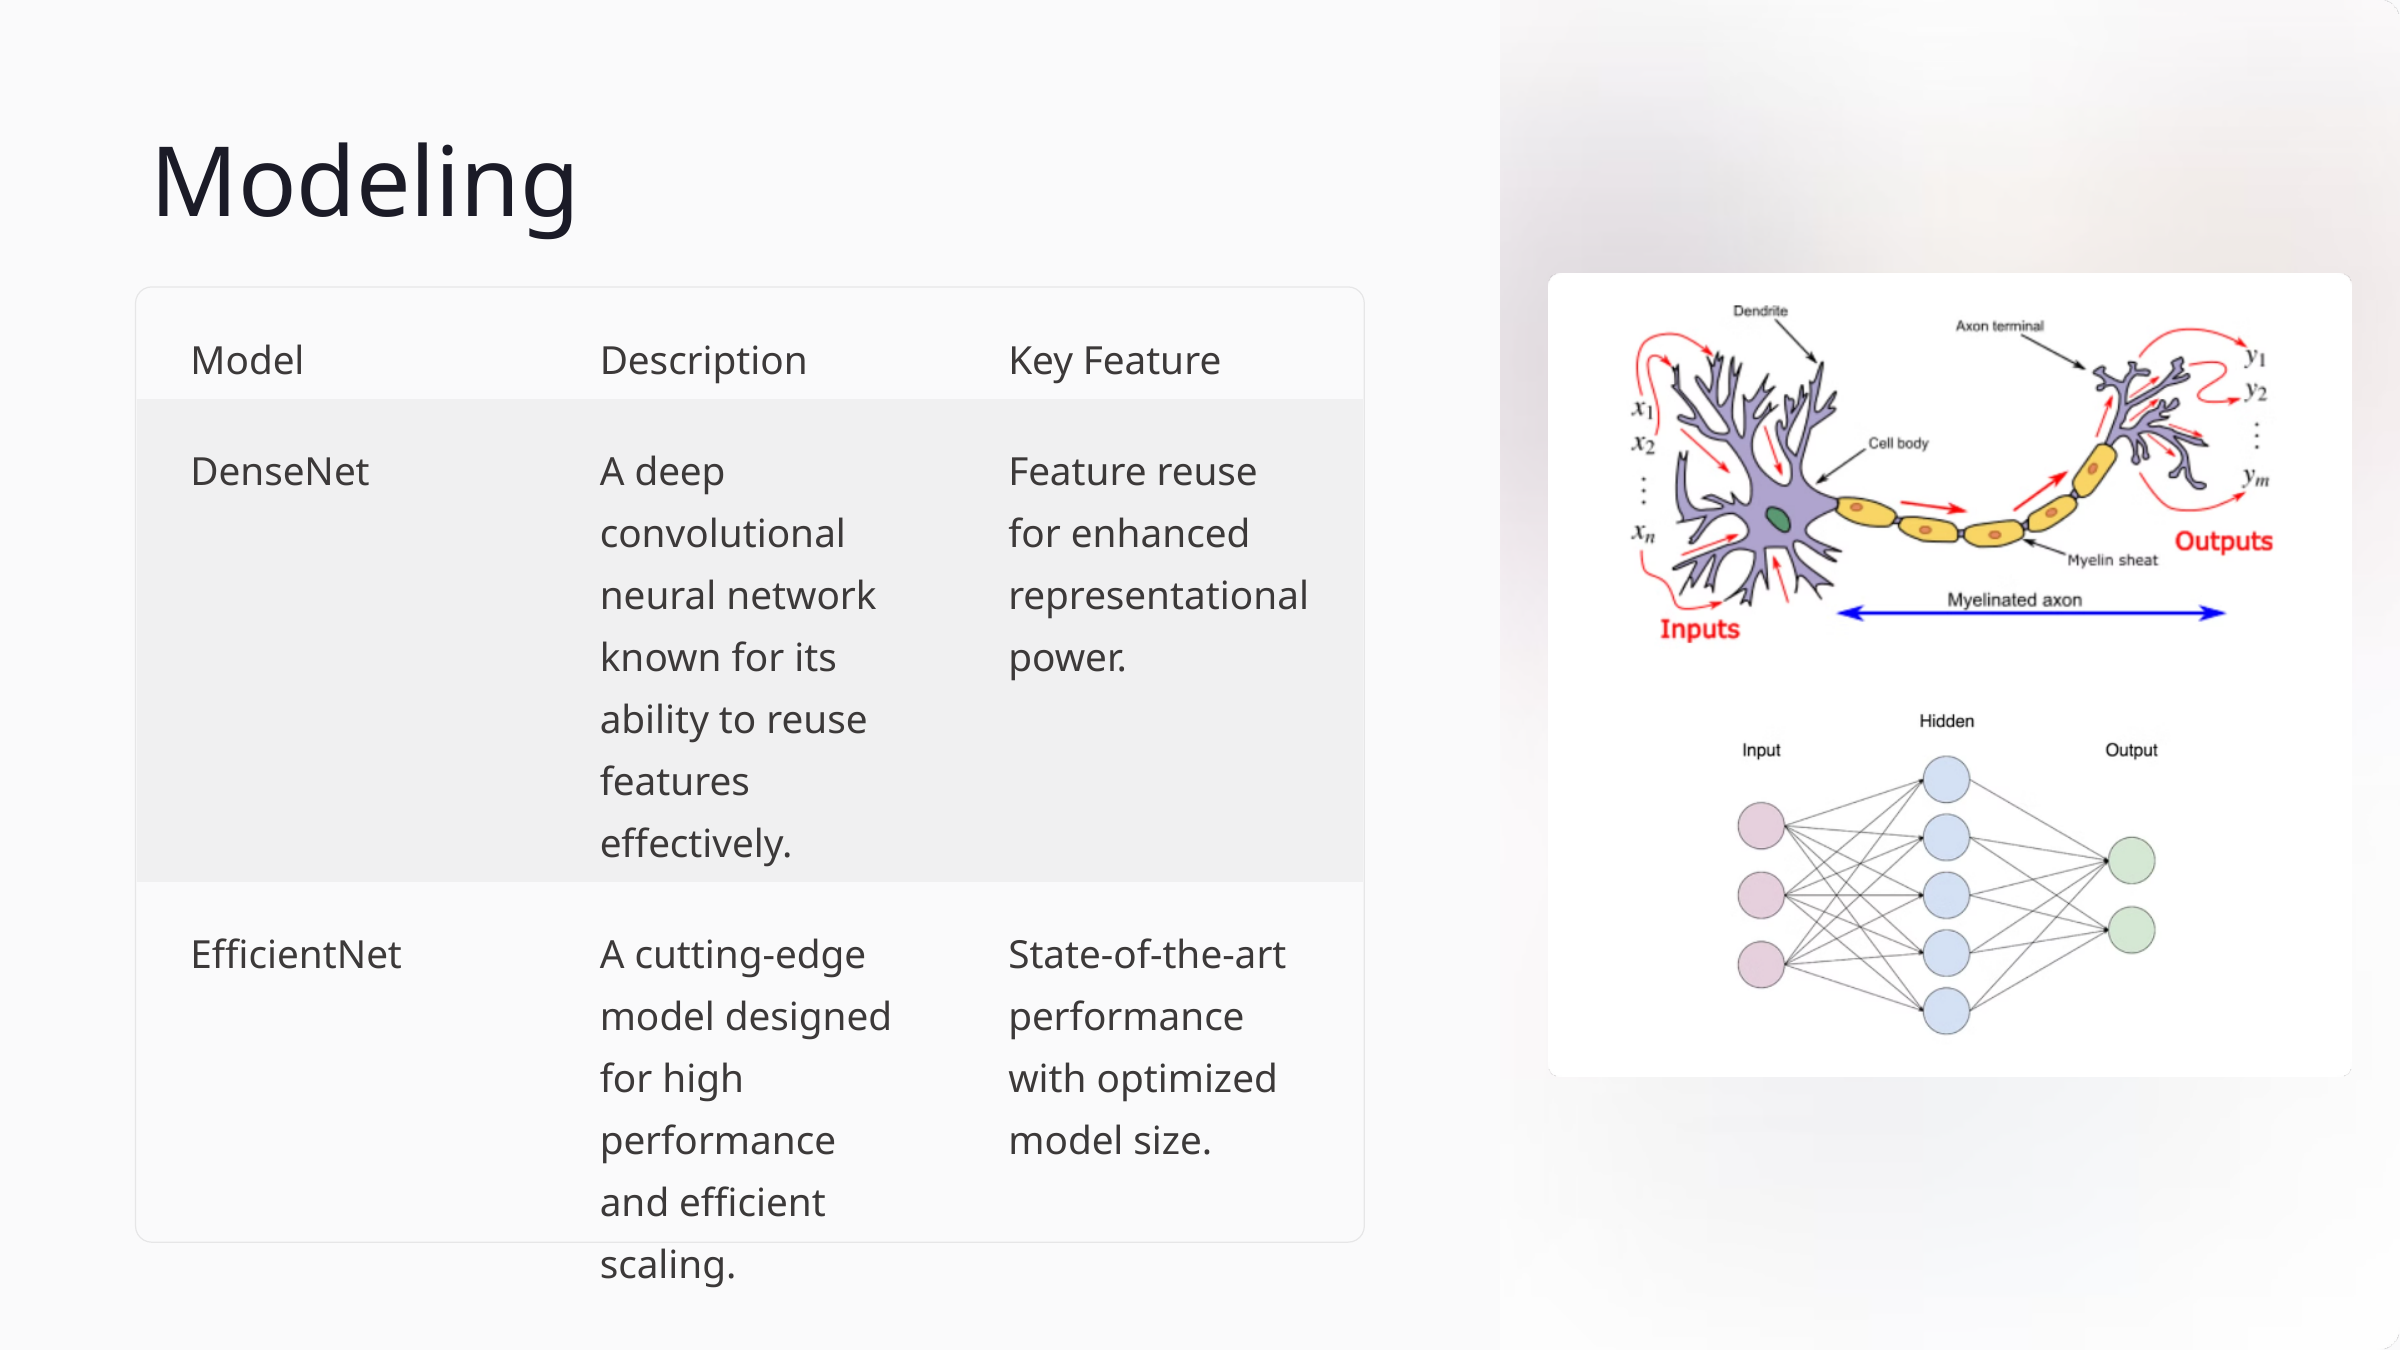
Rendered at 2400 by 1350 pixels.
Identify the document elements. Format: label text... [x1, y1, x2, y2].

text_box [136, 288, 1363, 399]
text_box A deep convolutional neural network known for its ability to reuse features effectively. [585, 423, 915, 858]
text_box State-of-the-art performance with optimized model size. [993, 906, 1325, 1155]
text_box [0, 0, 1499, 1350]
text_box [136, 399, 1363, 881]
text_box Model [175, 312, 507, 375]
picture [1499, 0, 2400, 1350]
text_box Feature reuse for enhanced representational power. [993, 423, 1325, 672]
text_box Modeling [135, 107, 1105, 229]
text_box Description [585, 312, 915, 375]
text_box DenseNet [175, 423, 507, 486]
text_box Key Feature [993, 312, 1325, 375]
text_box [136, 881, 1363, 1241]
text_box A cutting-edge model designed for high performance and efficient scaling. [585, 906, 915, 1217]
text_box EfficientNet [175, 906, 507, 969]
